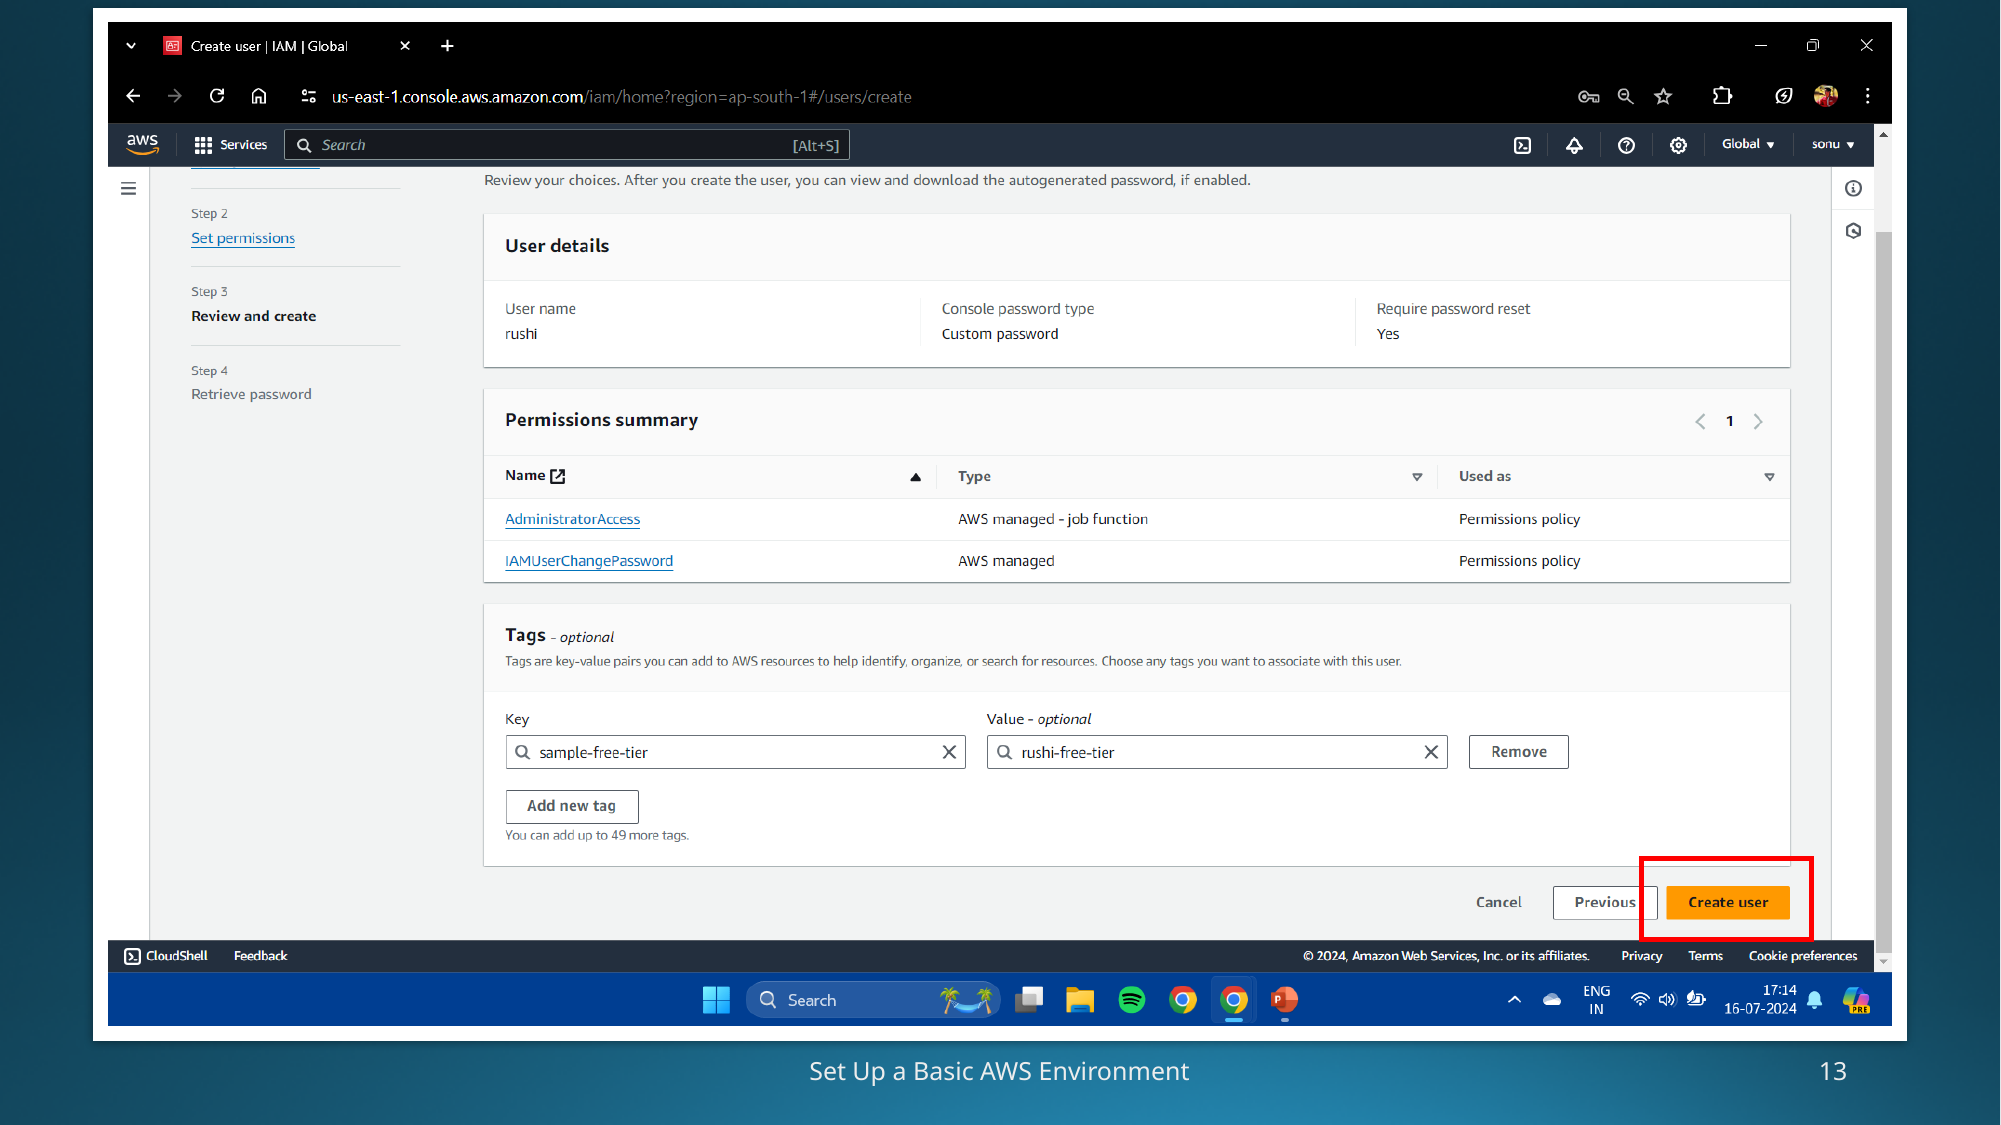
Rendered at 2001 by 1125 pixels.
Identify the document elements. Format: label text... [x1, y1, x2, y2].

slide_number 13 [1412, 1049, 1863, 1103]
picture [0, 0, 2001, 1125]
footer Set Up a Basic AWS Environment [662, 1049, 1338, 1103]
